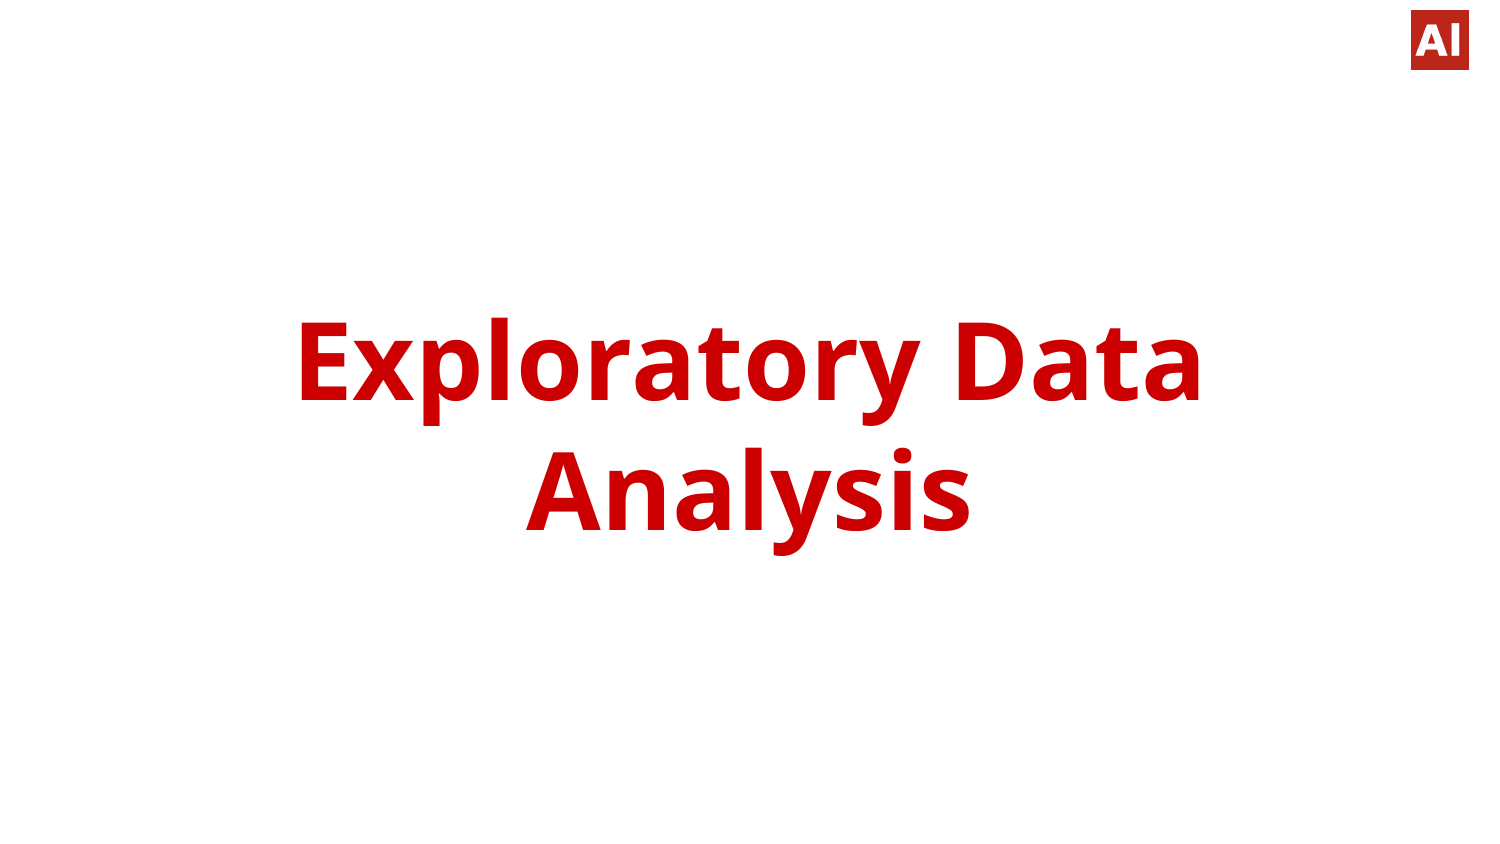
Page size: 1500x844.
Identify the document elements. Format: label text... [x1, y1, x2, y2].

picture [1411, 10, 1469, 70]
title Exploratory Data Analysis [165, 253, 1335, 591]
